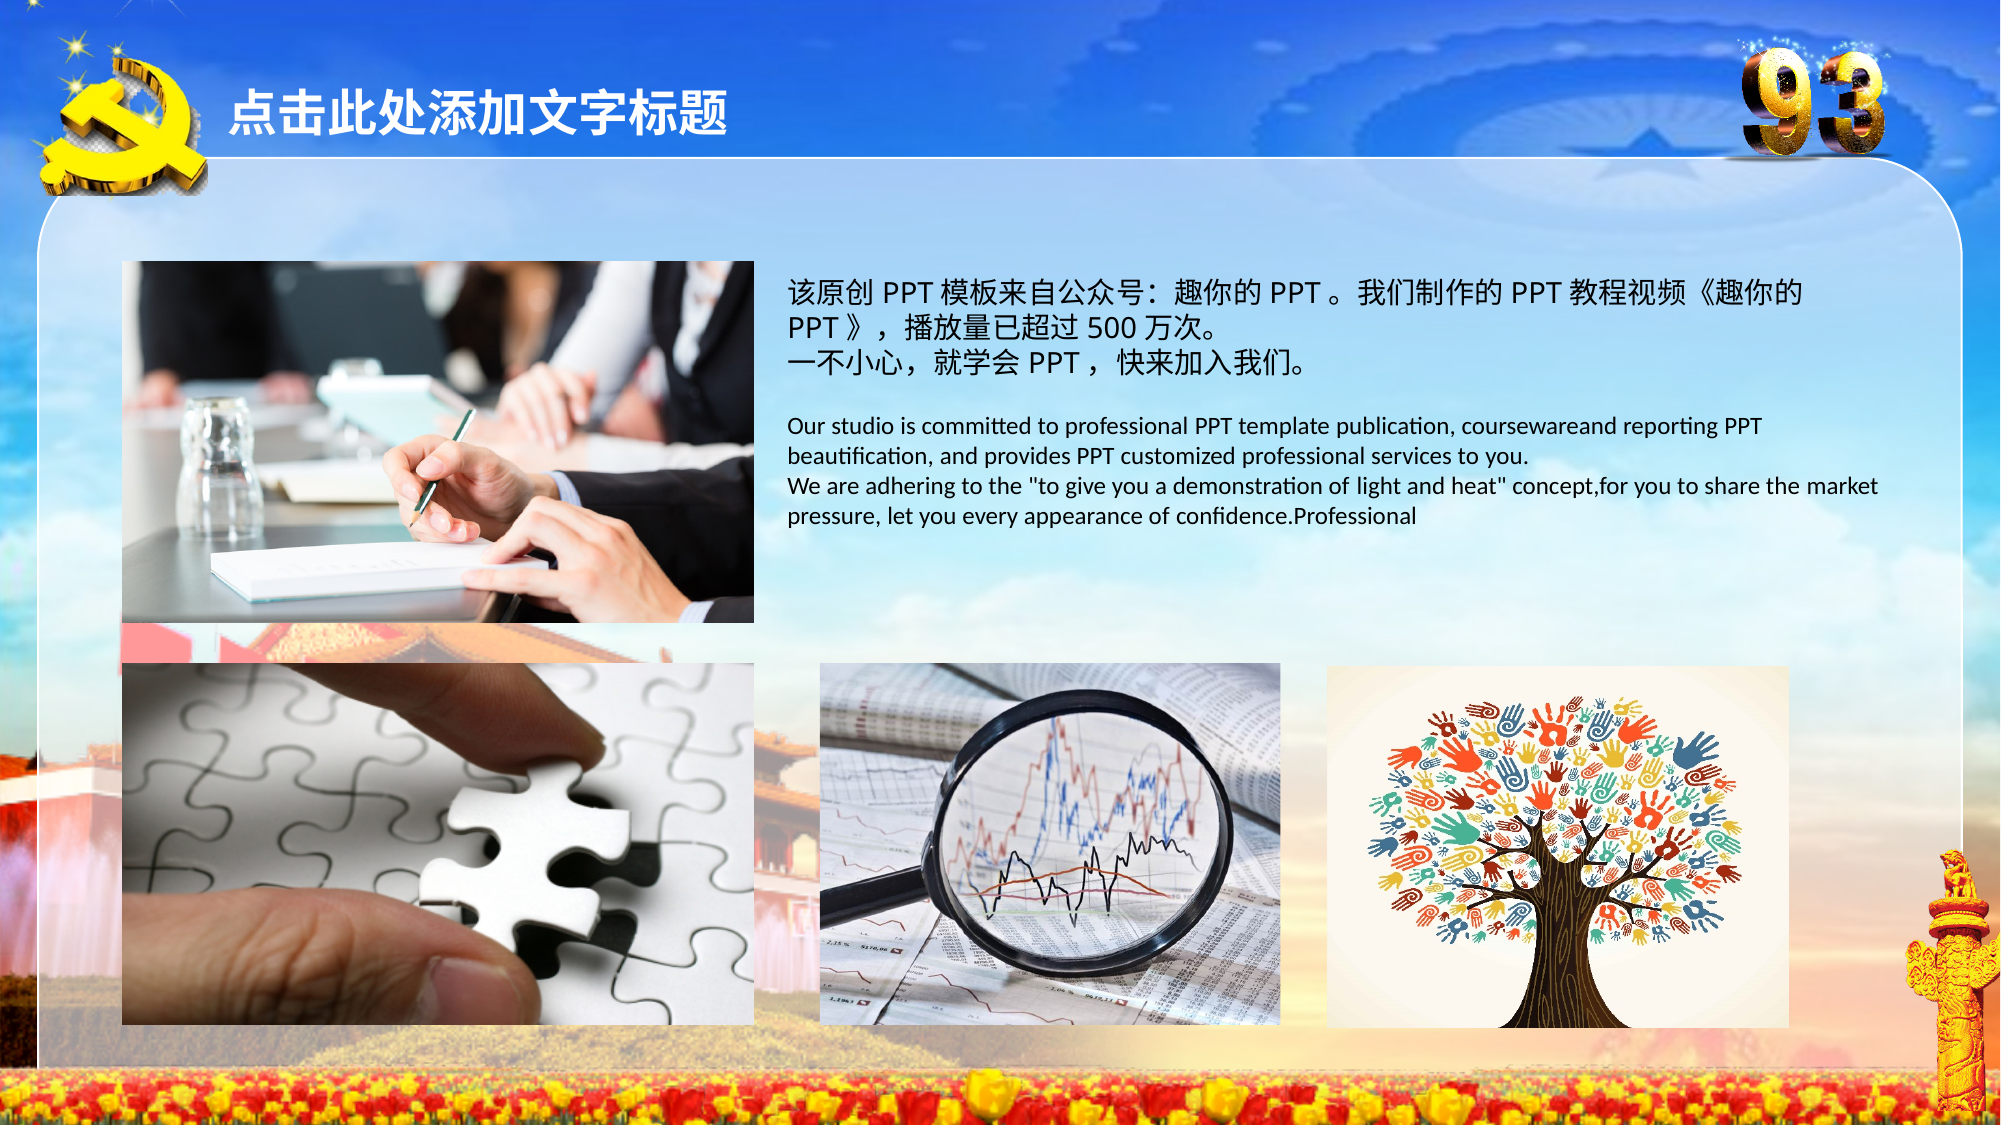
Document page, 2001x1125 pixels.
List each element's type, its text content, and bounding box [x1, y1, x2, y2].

picture [0, 0, 2001, 1125]
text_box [40, 159, 1960, 1014]
text_box 该原创PPT模板来自公众号：趣你的PPT。我们制作的PPT教程视频《趣你的PPT》，播放量已超过500万次。 一不小心，就学会PPT，快来加入我们。 Our studio is committed to professional PPT template publication, coursewareand reporting PPT beautification, and provides PPT customized professional services to you. We are adhering to the "to give you a demonstration of light and heat" concept,for you to share the market pressure, let you every appearance of confidence.Professional [772, 267, 1895, 537]
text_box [1715, 27, 1895, 181]
text_box 点击此处添加文字标题 [213, 74, 781, 149]
